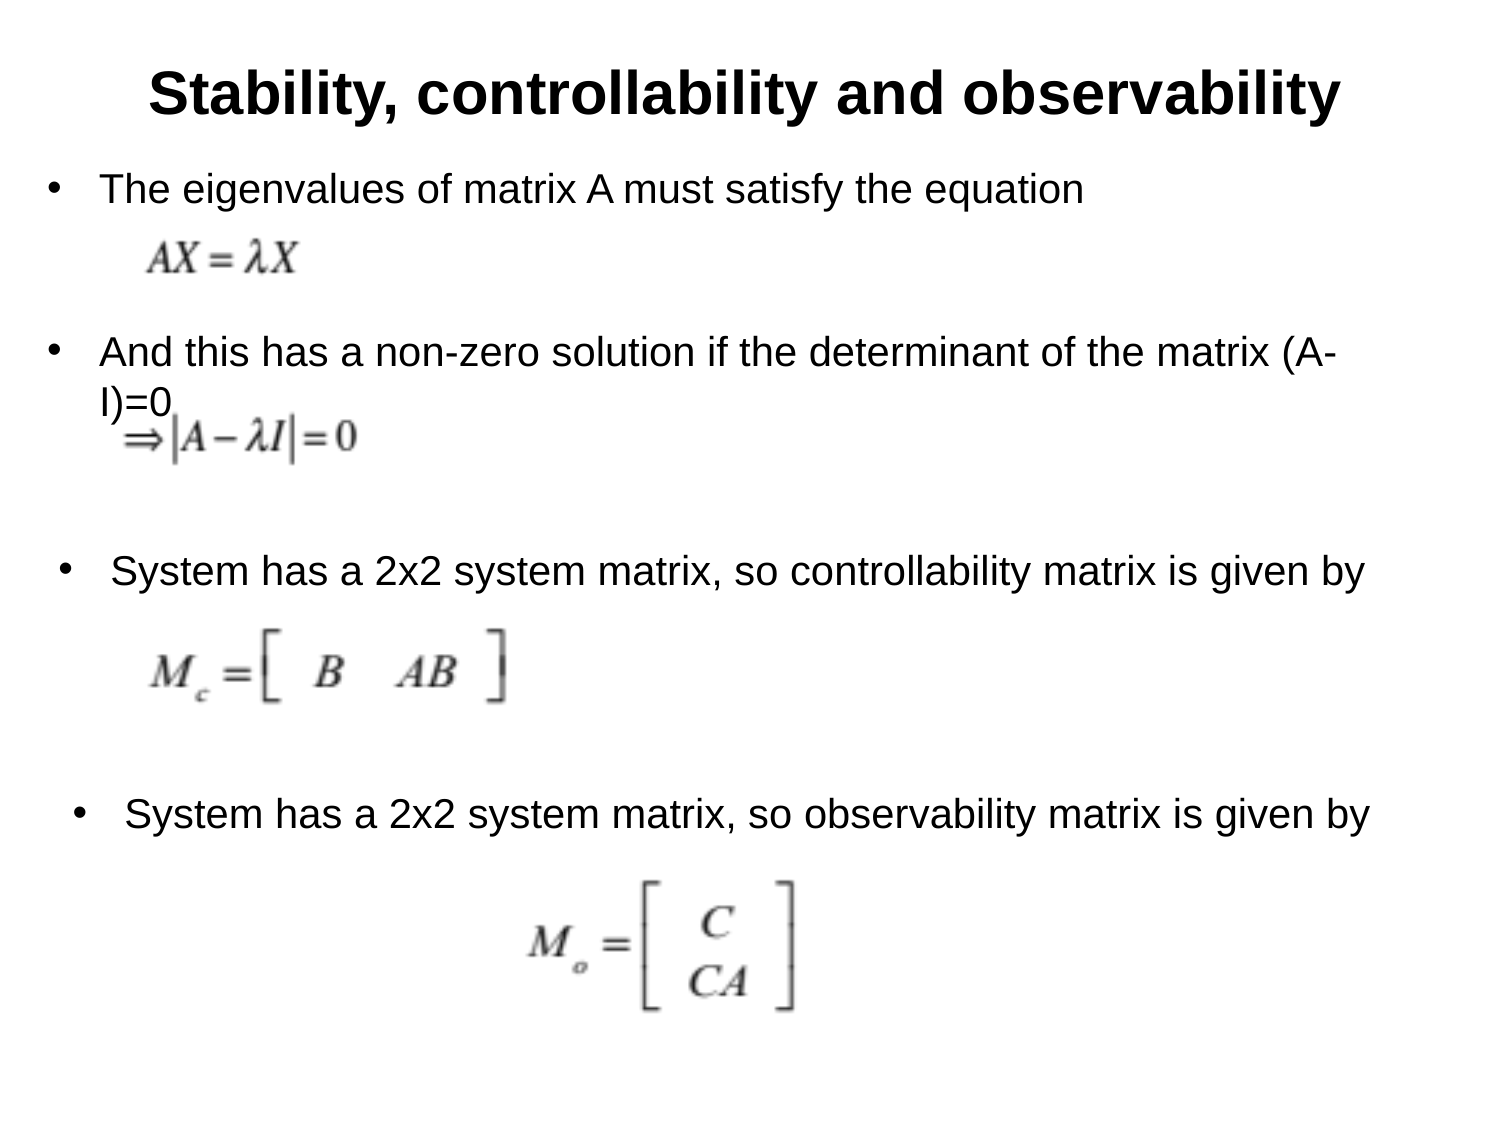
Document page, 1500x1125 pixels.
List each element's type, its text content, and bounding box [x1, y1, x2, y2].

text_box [140, 620, 510, 708]
text_box System has a 2x2 system matrix, so controllability matrix is given by [43, 536, 1435, 601]
text_box Stability, controllability and observability [57, 44, 1434, 136]
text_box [521, 873, 801, 1017]
text_box System has a 2x2 system matrix, so observability matrix is given by [57, 779, 1391, 845]
text_box The eigenvalues of matrix A must satisfy the equation [32, 154, 1443, 220]
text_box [140, 231, 304, 280]
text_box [119, 406, 360, 469]
text_box And this has a non-zero solution if the determinant of the matrix (A-I)=0 [32, 316, 1399, 432]
